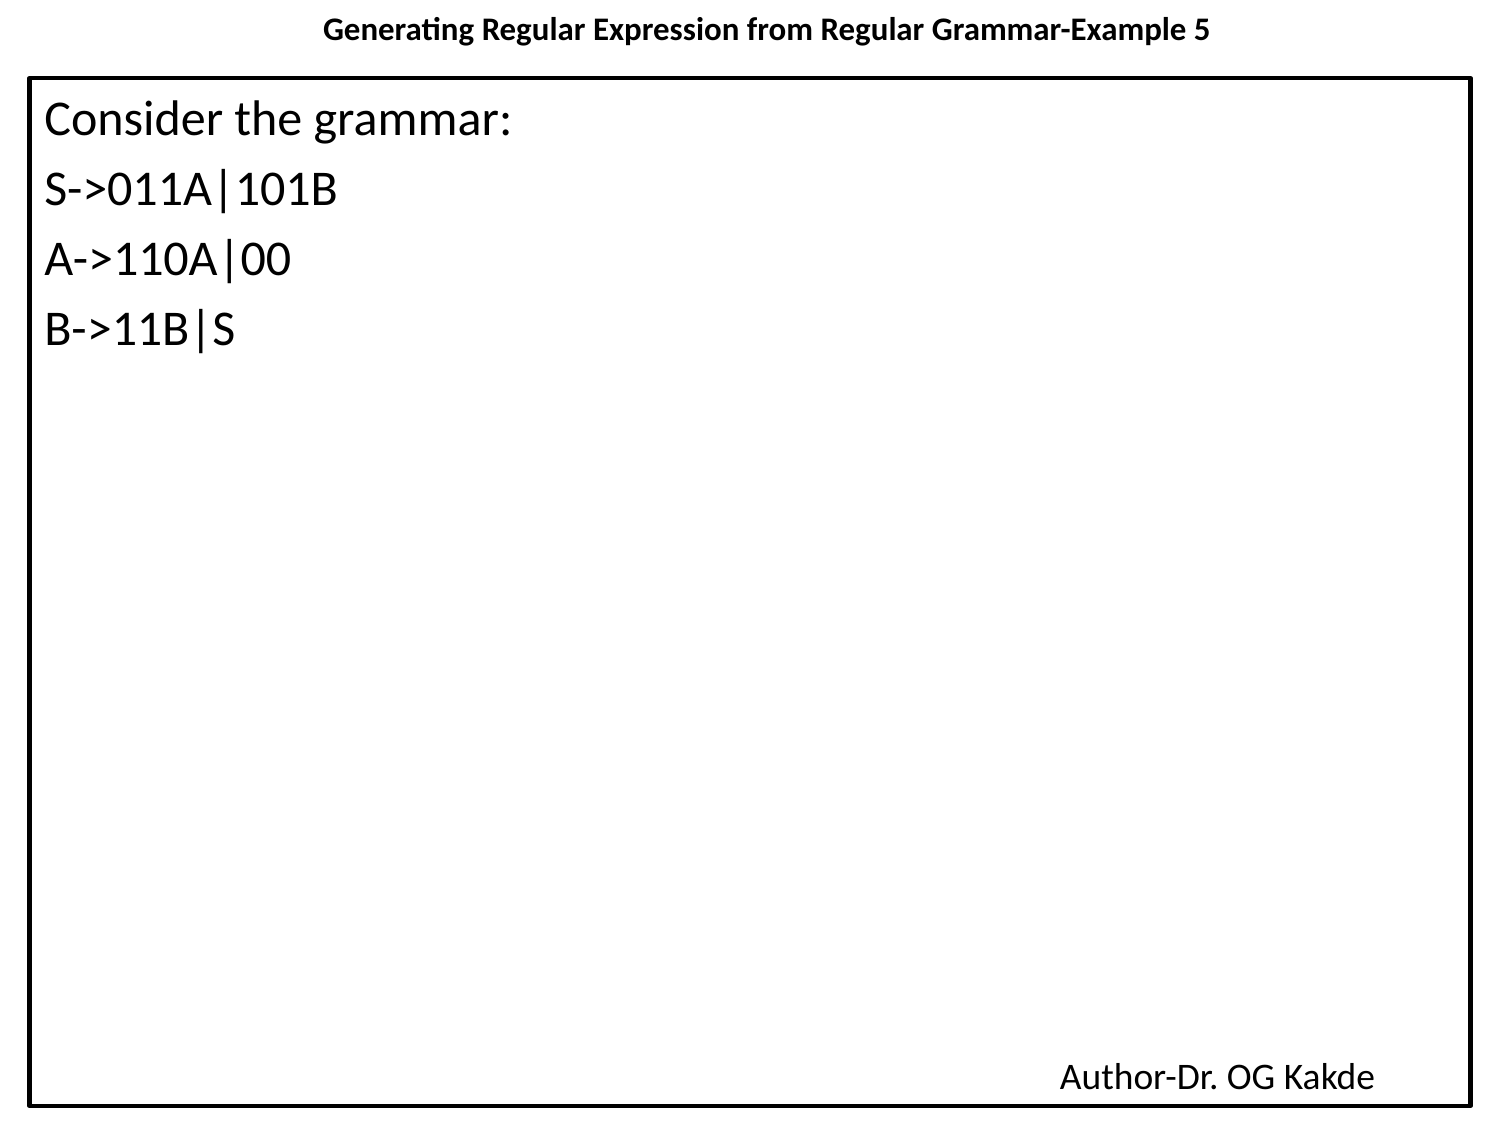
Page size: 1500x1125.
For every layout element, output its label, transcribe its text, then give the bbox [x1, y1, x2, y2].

list Consider the grammar: S->011A|101B A->110A|00 B->11B|S [27, 76, 1473, 1108]
title Generating Regular Expression from Regular Grammar-Example 5 [76, 0, 1459, 55]
text_box Author-Dr. OG Kakde [1045, 1045, 1436, 1105]
